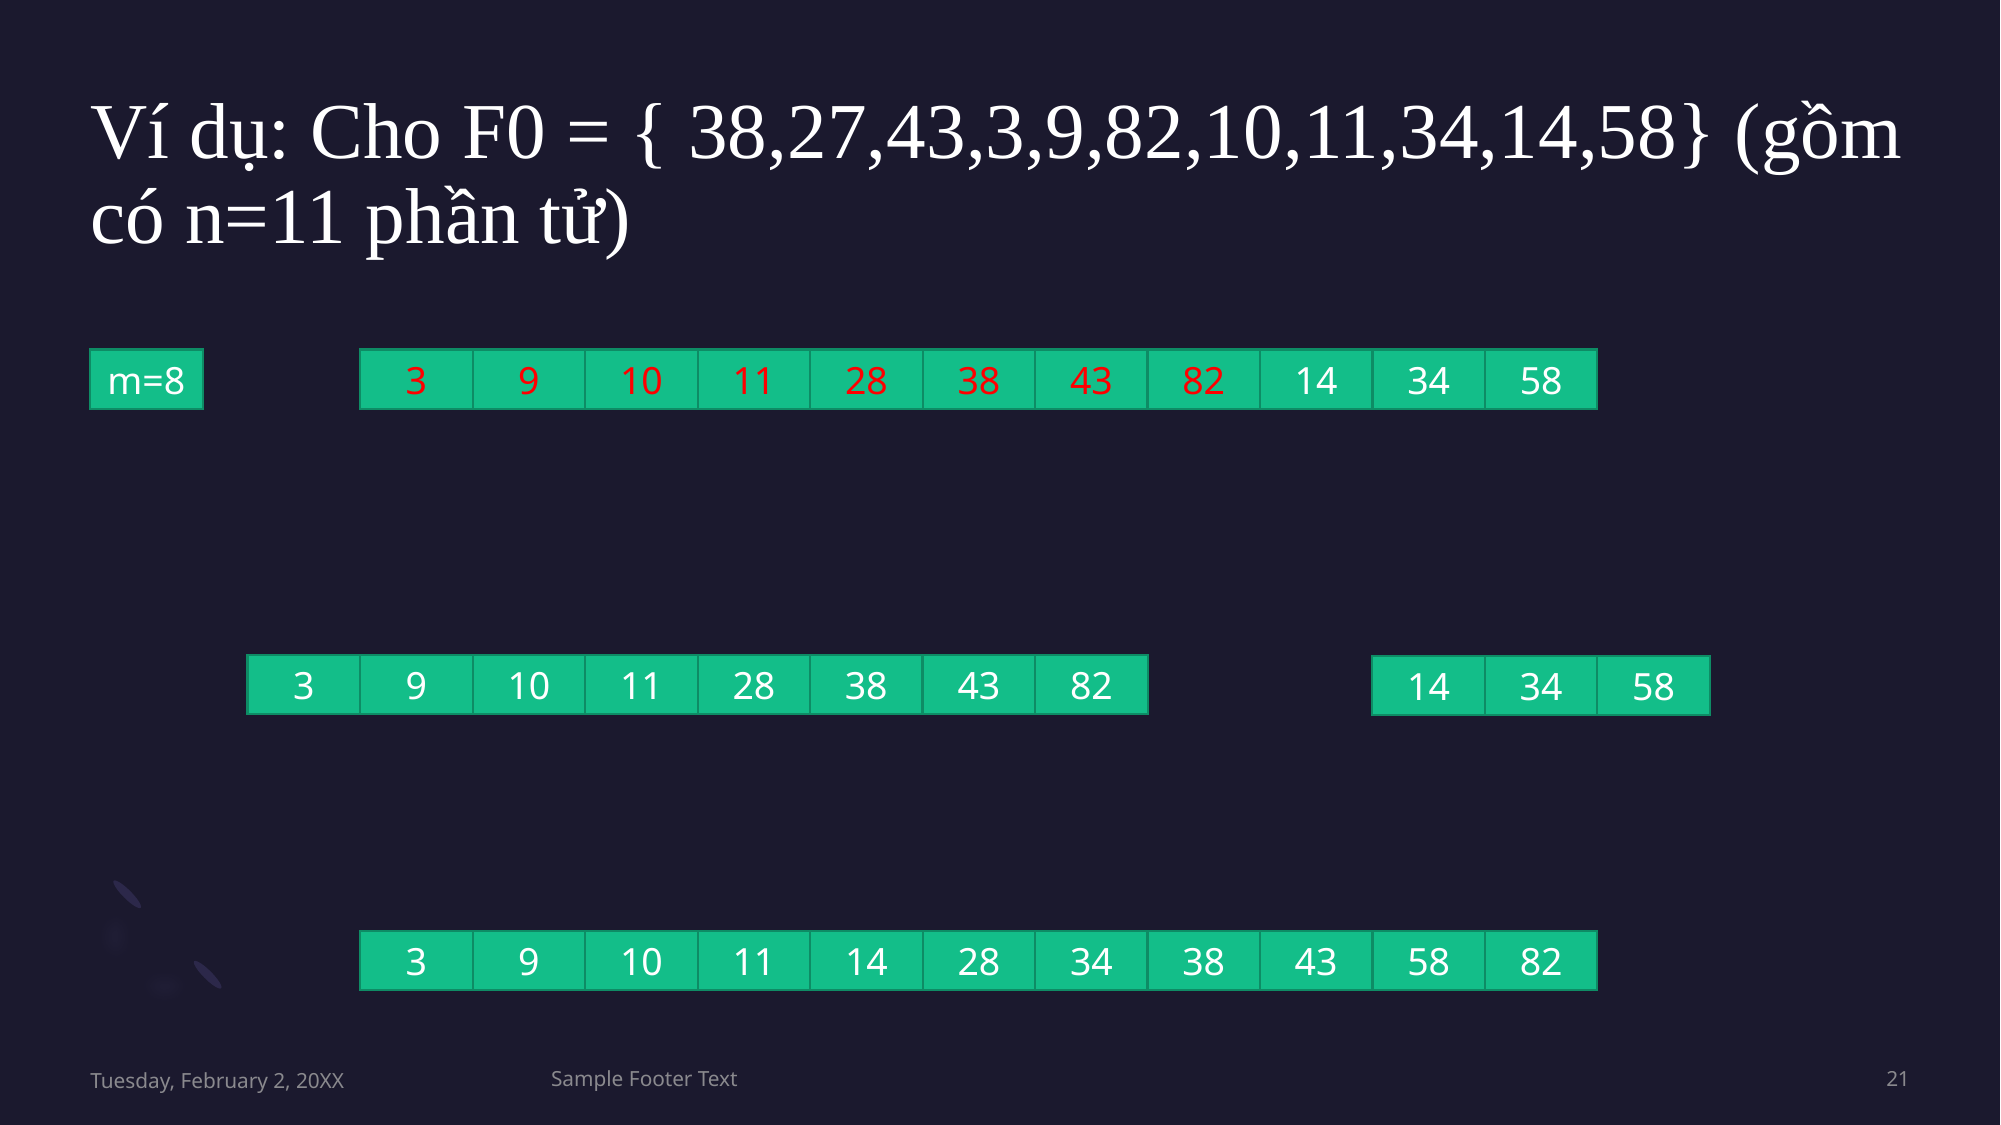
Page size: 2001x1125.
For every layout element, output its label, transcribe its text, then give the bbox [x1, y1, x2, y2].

text_box 38 [922, 348, 1034, 410]
text_box 11 [584, 654, 697, 715]
text_box 9 [472, 348, 584, 410]
text_box 10 [584, 348, 697, 410]
text_box 11 [697, 930, 809, 991]
text_box 9 [361, 654, 472, 715]
text_box 34 [1034, 930, 1146, 991]
text_box 58 [1484, 348, 1598, 410]
text_box 38 [1146, 930, 1261, 991]
text_box 43 [1034, 348, 1146, 410]
text_box 11 [697, 348, 809, 410]
text_box 14 [1261, 348, 1373, 410]
text_box 82 [1146, 348, 1261, 410]
text_box 58 [1596, 655, 1711, 716]
text_box 10 [584, 930, 697, 991]
text_box 28 [922, 930, 1034, 991]
text_box 14 [809, 930, 922, 991]
text_box 9 [472, 930, 584, 991]
slide_number 21 [1632, 1067, 1910, 1093]
text_box 3 [359, 348, 472, 410]
text_box m=8 [89, 348, 204, 410]
text_box 38 [809, 654, 922, 715]
text_box 3 [246, 654, 361, 715]
text_box 43 [922, 654, 1034, 715]
text_box 82 [1034, 654, 1149, 715]
text_box 28 [809, 348, 922, 410]
text_box 10 [472, 654, 584, 715]
text_box 34 [1373, 348, 1484, 410]
text_box 28 [697, 654, 809, 715]
text_box 82 [1484, 930, 1598, 991]
text_box 58 [1373, 930, 1484, 991]
text_box 14 [1371, 655, 1484, 716]
text_box 3 [359, 930, 472, 991]
text_box 43 [1261, 930, 1373, 991]
text_box 34 [1484, 655, 1596, 716]
footer Sample Footer Text [551, 1067, 1598, 1093]
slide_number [90, 1067, 522, 1093]
title Ví dụ: Cho F0 = { 38,27,43,3,9,82,10,11,34,14,58} (gồm có n=11 phần tử) [90, 90, 1910, 309]
